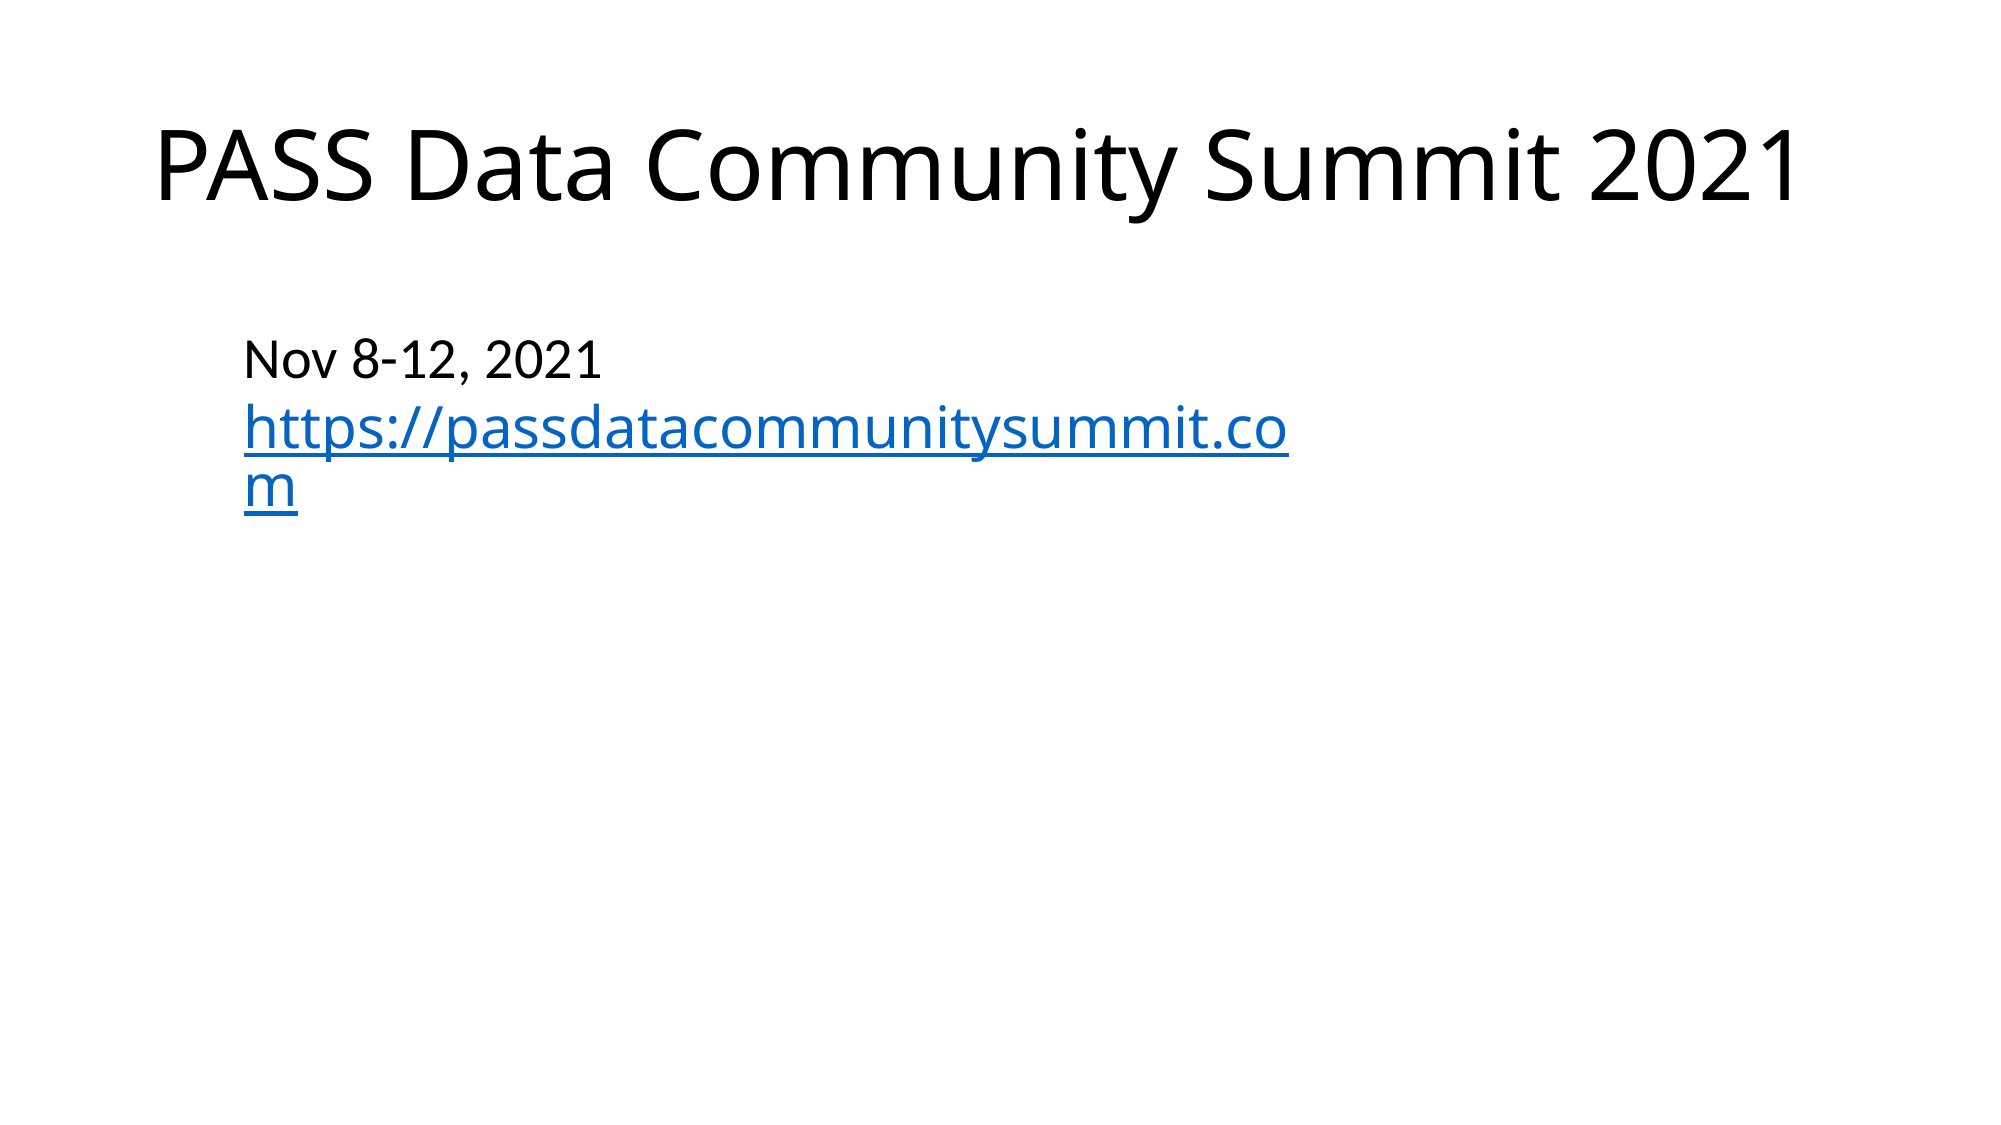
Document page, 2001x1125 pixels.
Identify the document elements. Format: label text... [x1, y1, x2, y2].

text_box Nov 8-12, 2021 https://passdatacommunitysummit.com [228, 312, 1357, 477]
title PASS Data Community Summit 2021 [137, 59, 1863, 278]
